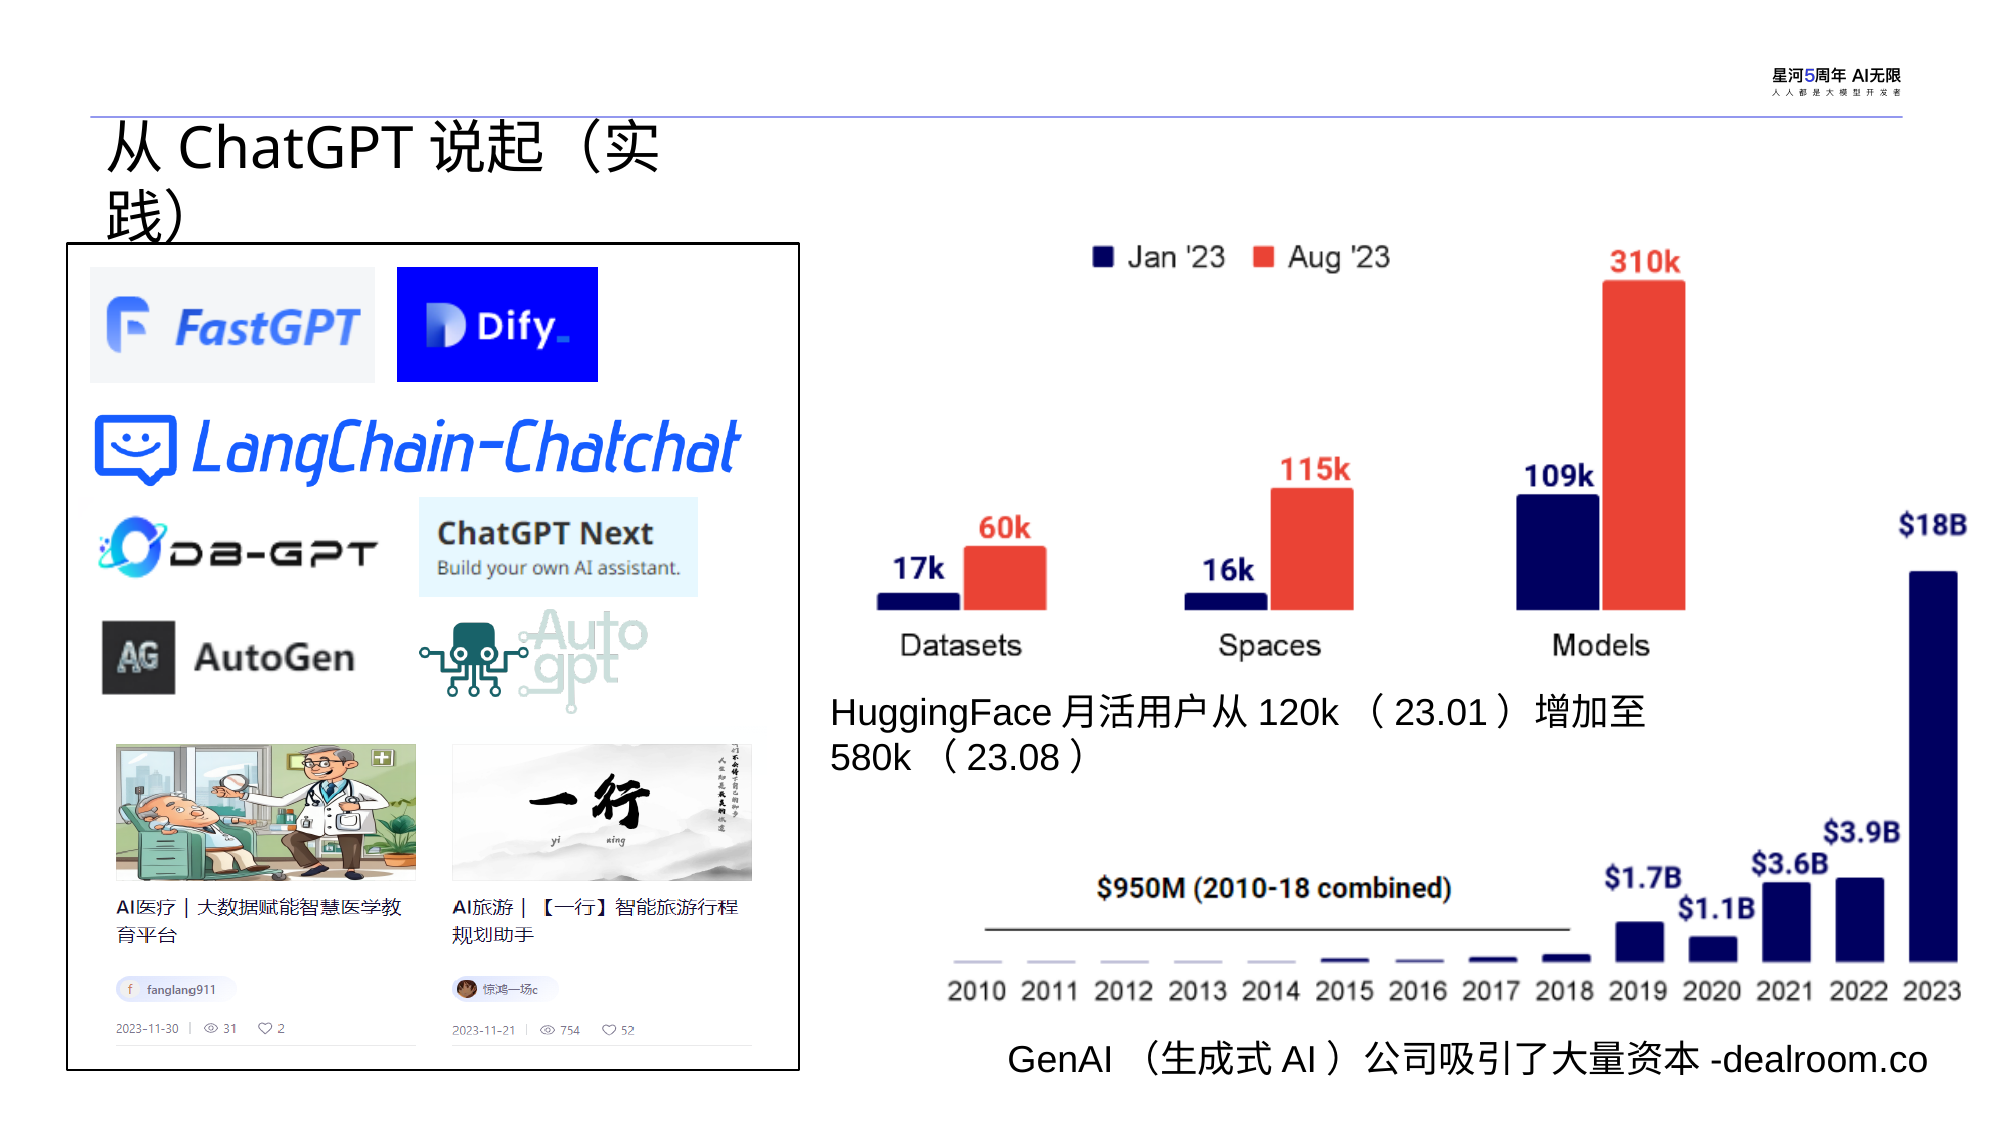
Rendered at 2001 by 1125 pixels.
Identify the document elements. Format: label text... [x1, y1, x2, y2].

picture [78, 399, 752, 597]
picture [90, 266, 376, 383]
text_box [66, 243, 800, 1071]
picture [101, 222, 1997, 1049]
picture [397, 266, 598, 382]
list 从ChatGPT说起（实践） [90, 137, 733, 223]
picture [90, 600, 376, 711]
text_box GenAI（生成式AI）公司吸引了大量资本-dealroom.co [999, 1029, 1949, 1088]
picture [1772, 59, 1902, 102]
picture [419, 609, 649, 714]
